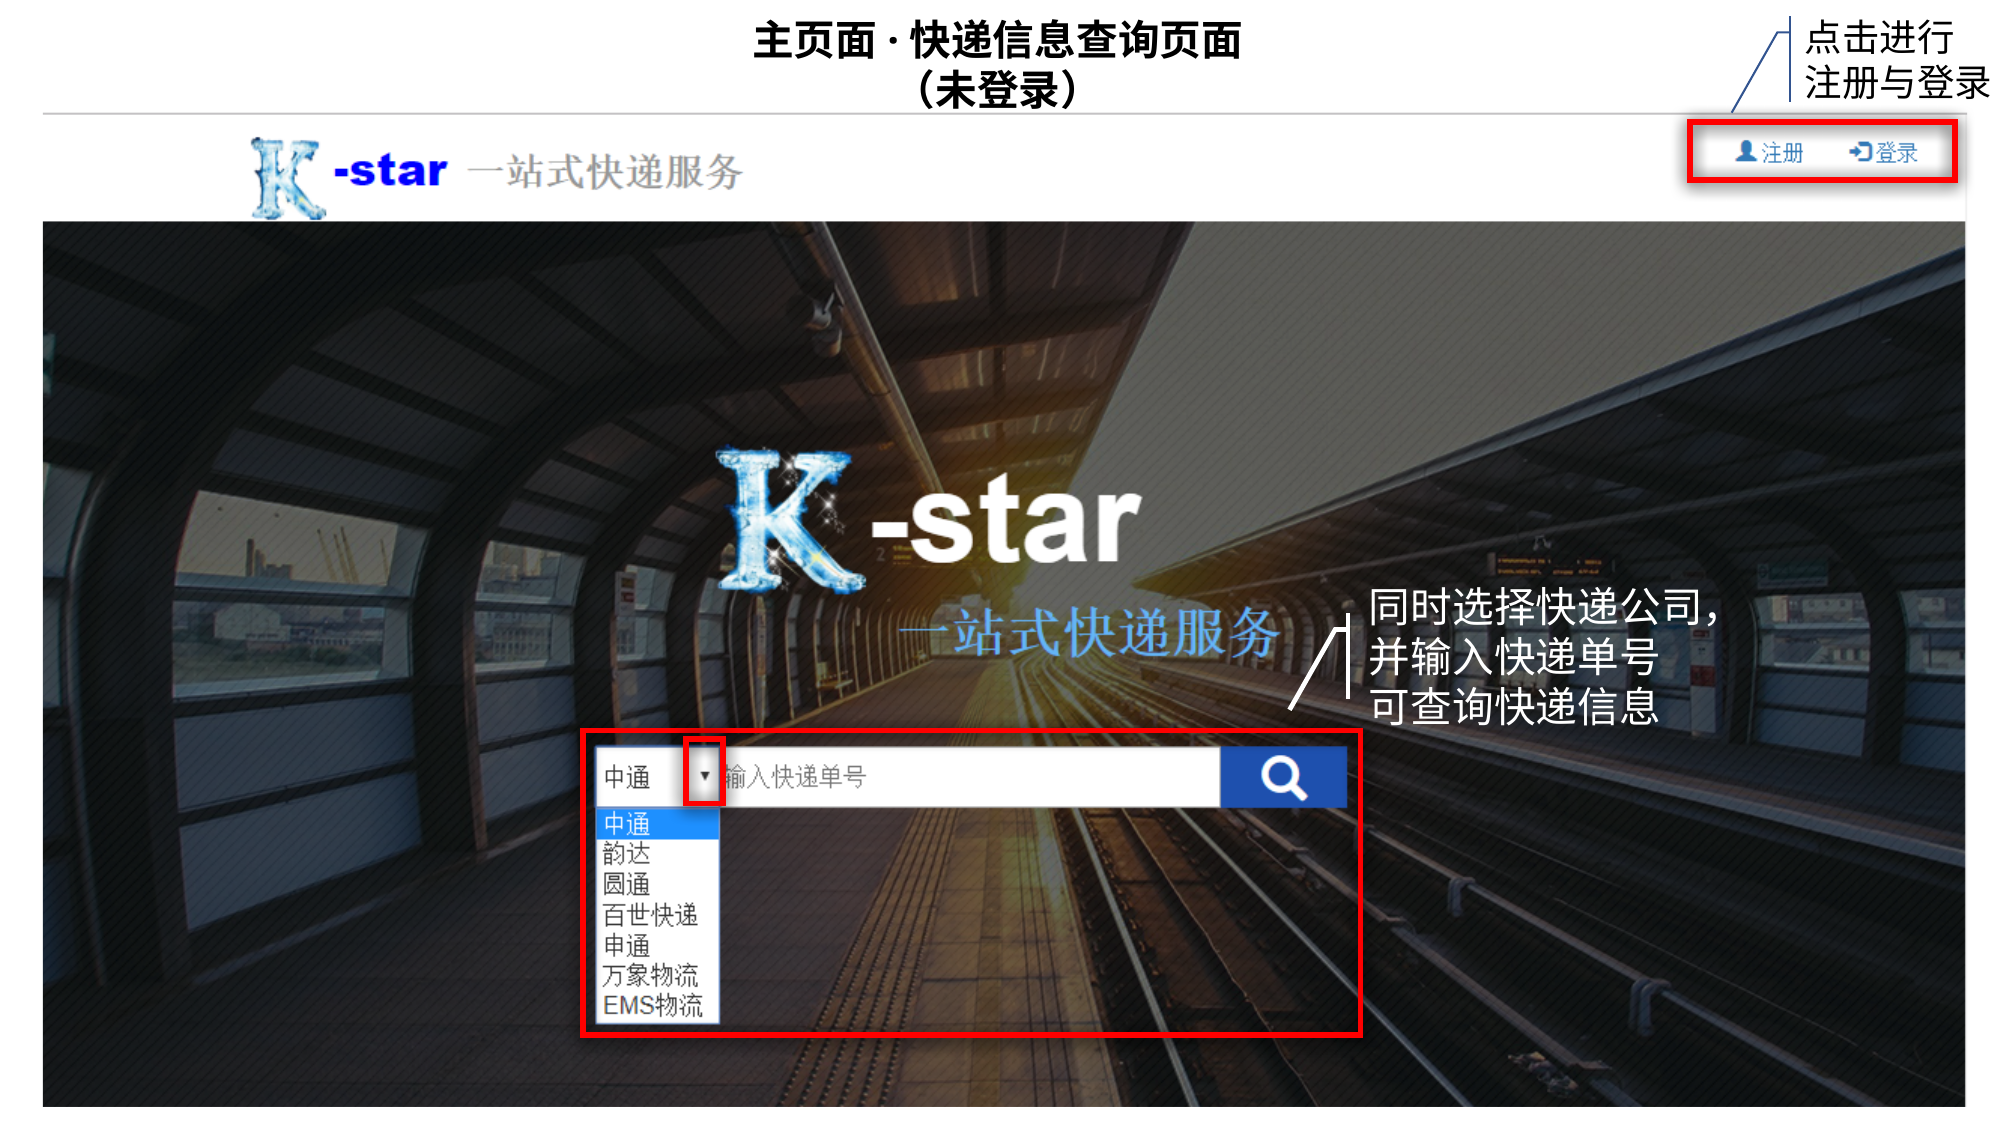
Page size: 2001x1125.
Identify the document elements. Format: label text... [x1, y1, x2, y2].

text_box [1803, 16, 1955, 102]
picture [42, 112, 1968, 1107]
text_box 主页面·快递信息查询页面（未登录） [704, 6, 1292, 112]
text_box 点击进行 注册与登录 [1789, 6, 2000, 111]
text_box [1730, 16, 1791, 112]
